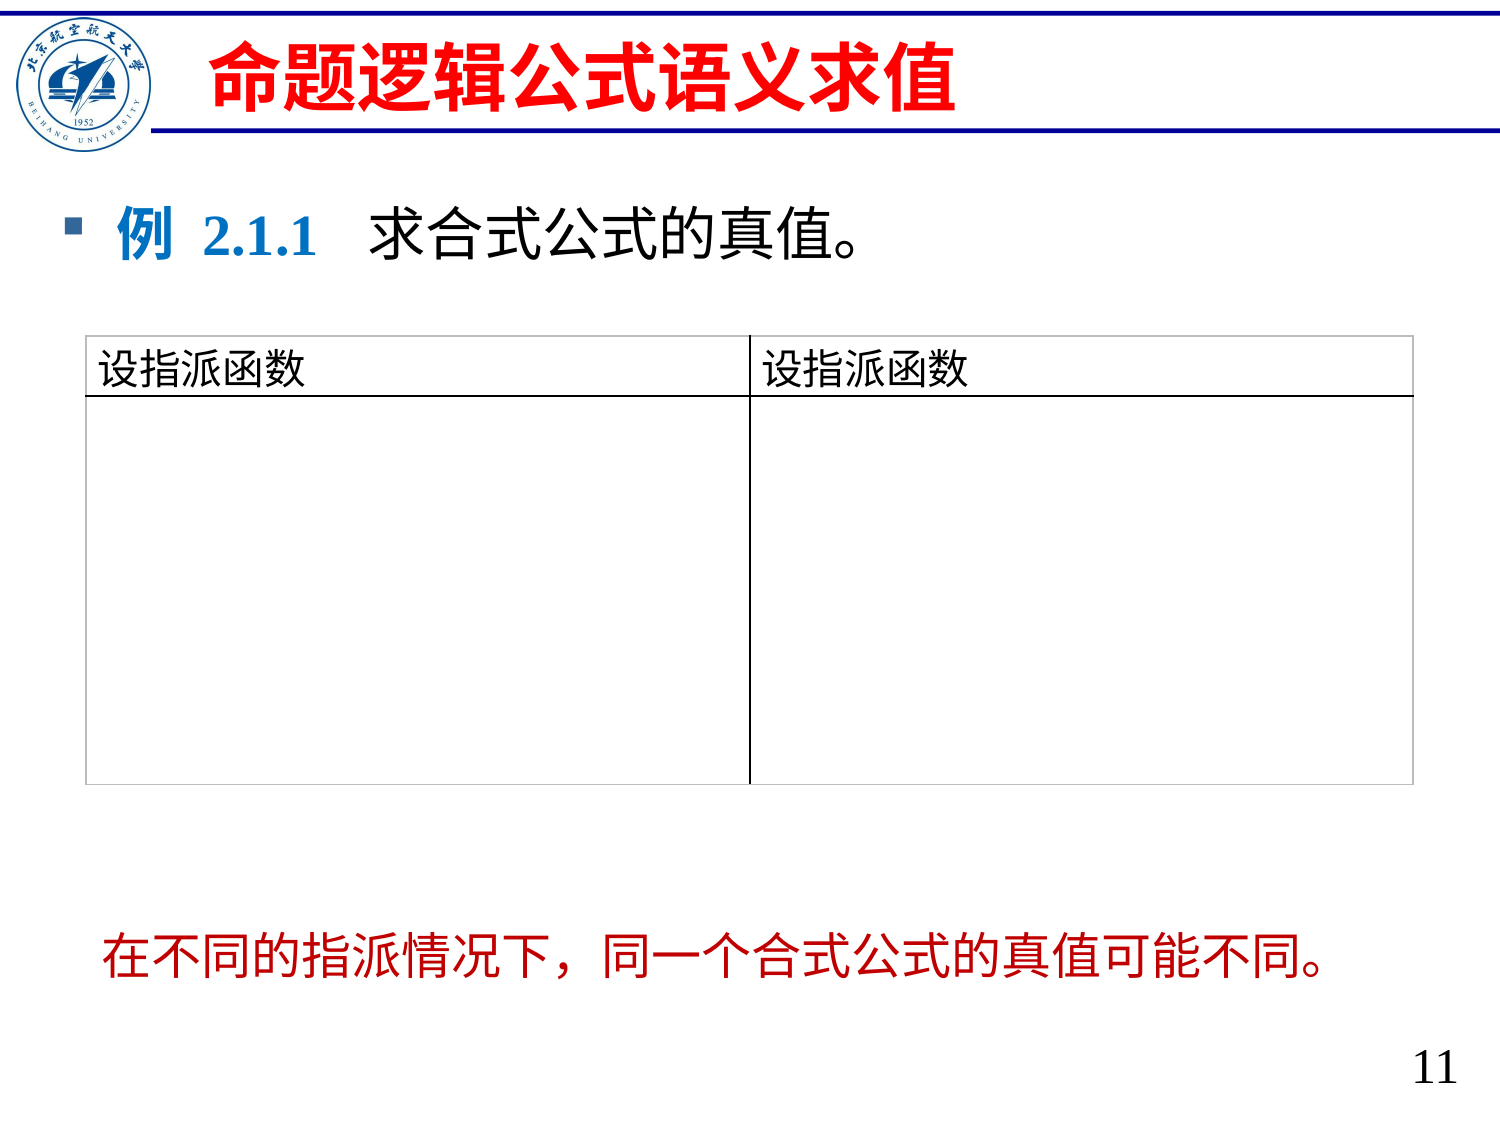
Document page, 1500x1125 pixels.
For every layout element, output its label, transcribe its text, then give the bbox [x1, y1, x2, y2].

text_box 在不同的指派情况下，同一个合式公式的真值可能不同。 [86, 916, 1414, 995]
title 命题逻辑公式语义求值 [192, 32, 1415, 120]
picture [16, 17, 151, 152]
